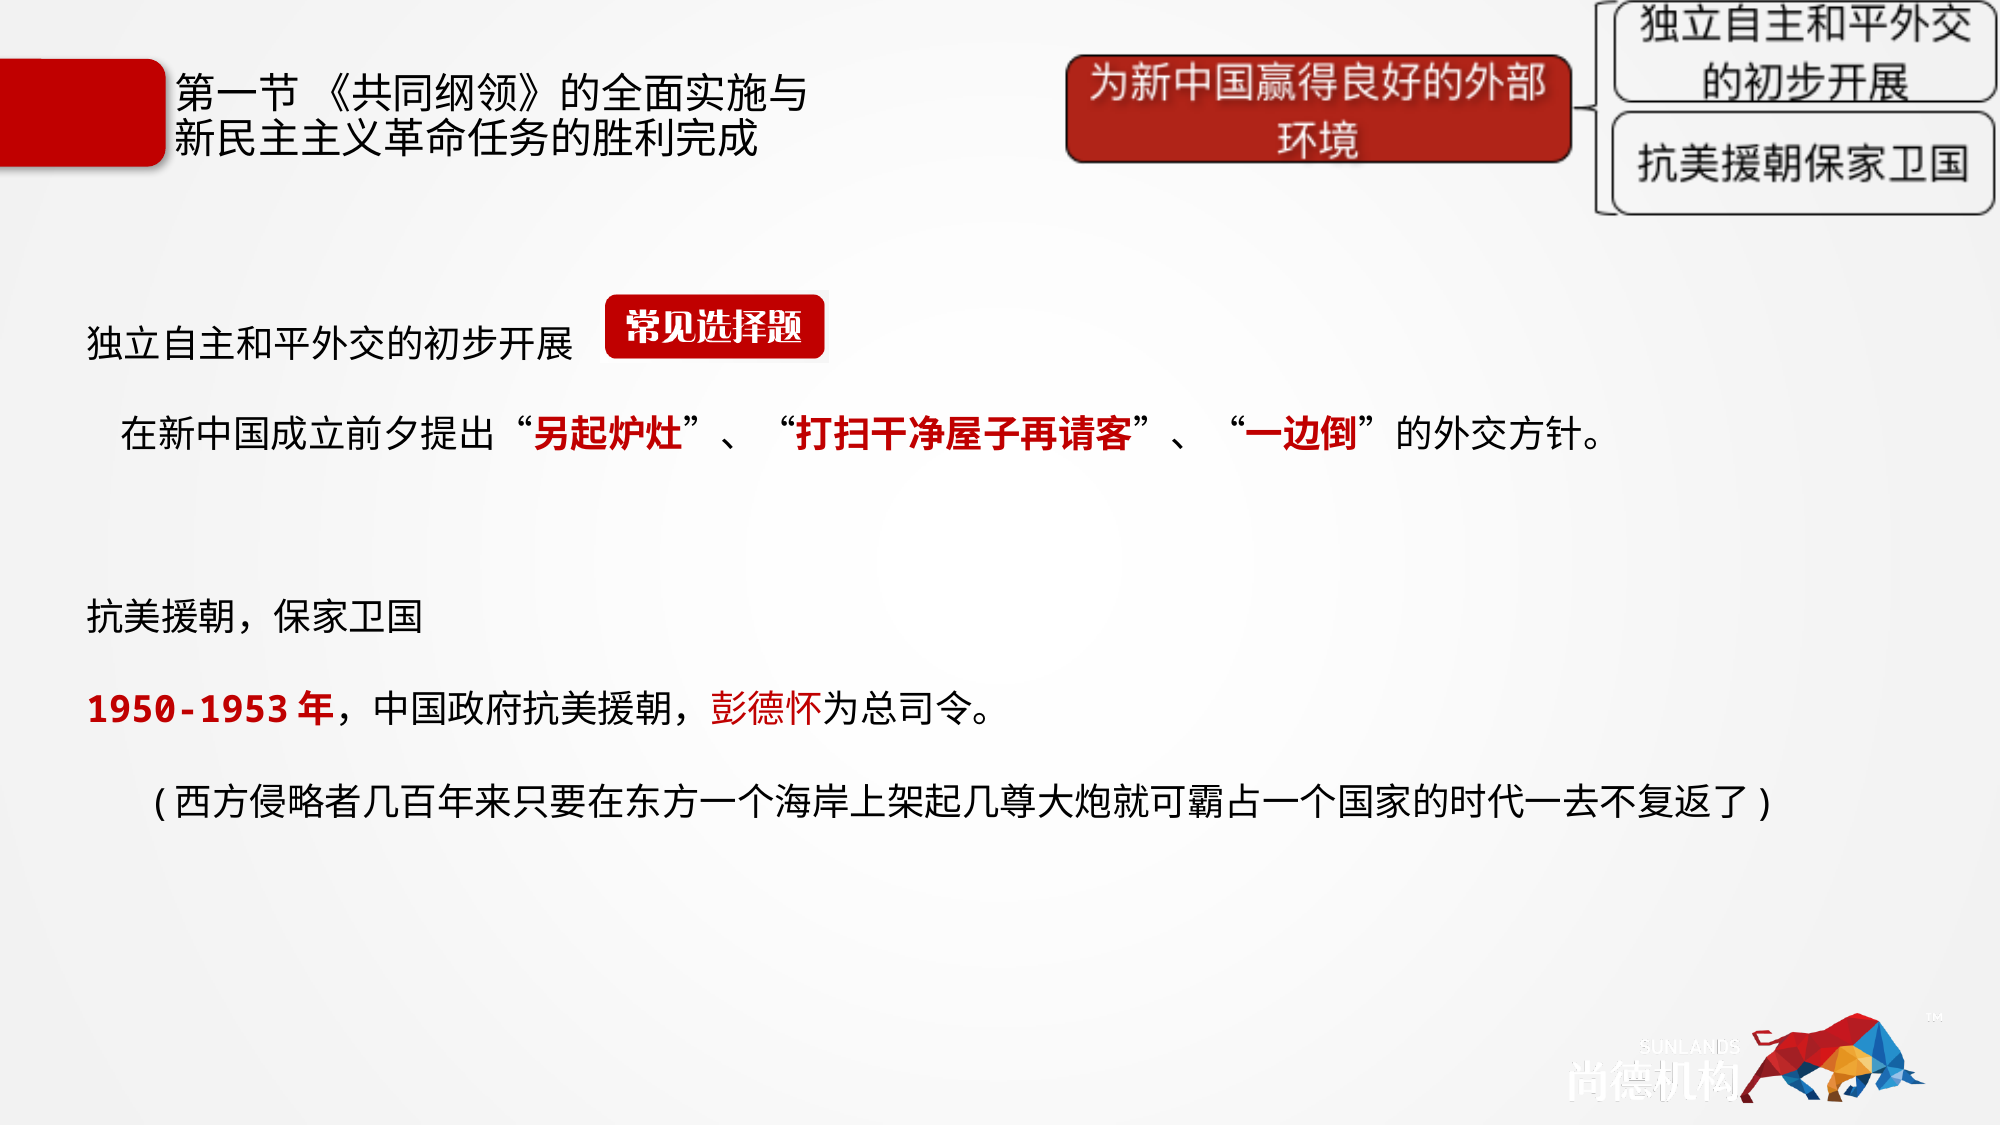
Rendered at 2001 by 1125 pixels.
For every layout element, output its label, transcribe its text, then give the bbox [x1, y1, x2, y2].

picture [600, 290, 829, 363]
list 独立自主和平外交的初步开展 在新中国成立前夕提出“另起炉灶”、“打扫干净屋子再请客”、“一边倒”的外交方针。 抗美援朝，保家卫国 1950-1953年，中国政府抗美援朝，彭德怀为总司令。 (西方侵略者几百年来只要在东方一个海岸上架起几尊大炮就可霸占一个国家的时代一去不复返了) [71, 267, 1950, 1125]
title 第一节 《共同纲领》的全面实施与 新民主主义革命任务的胜利完成 [159, 72, 1064, 162]
picture [0, 0, 2001, 1125]
